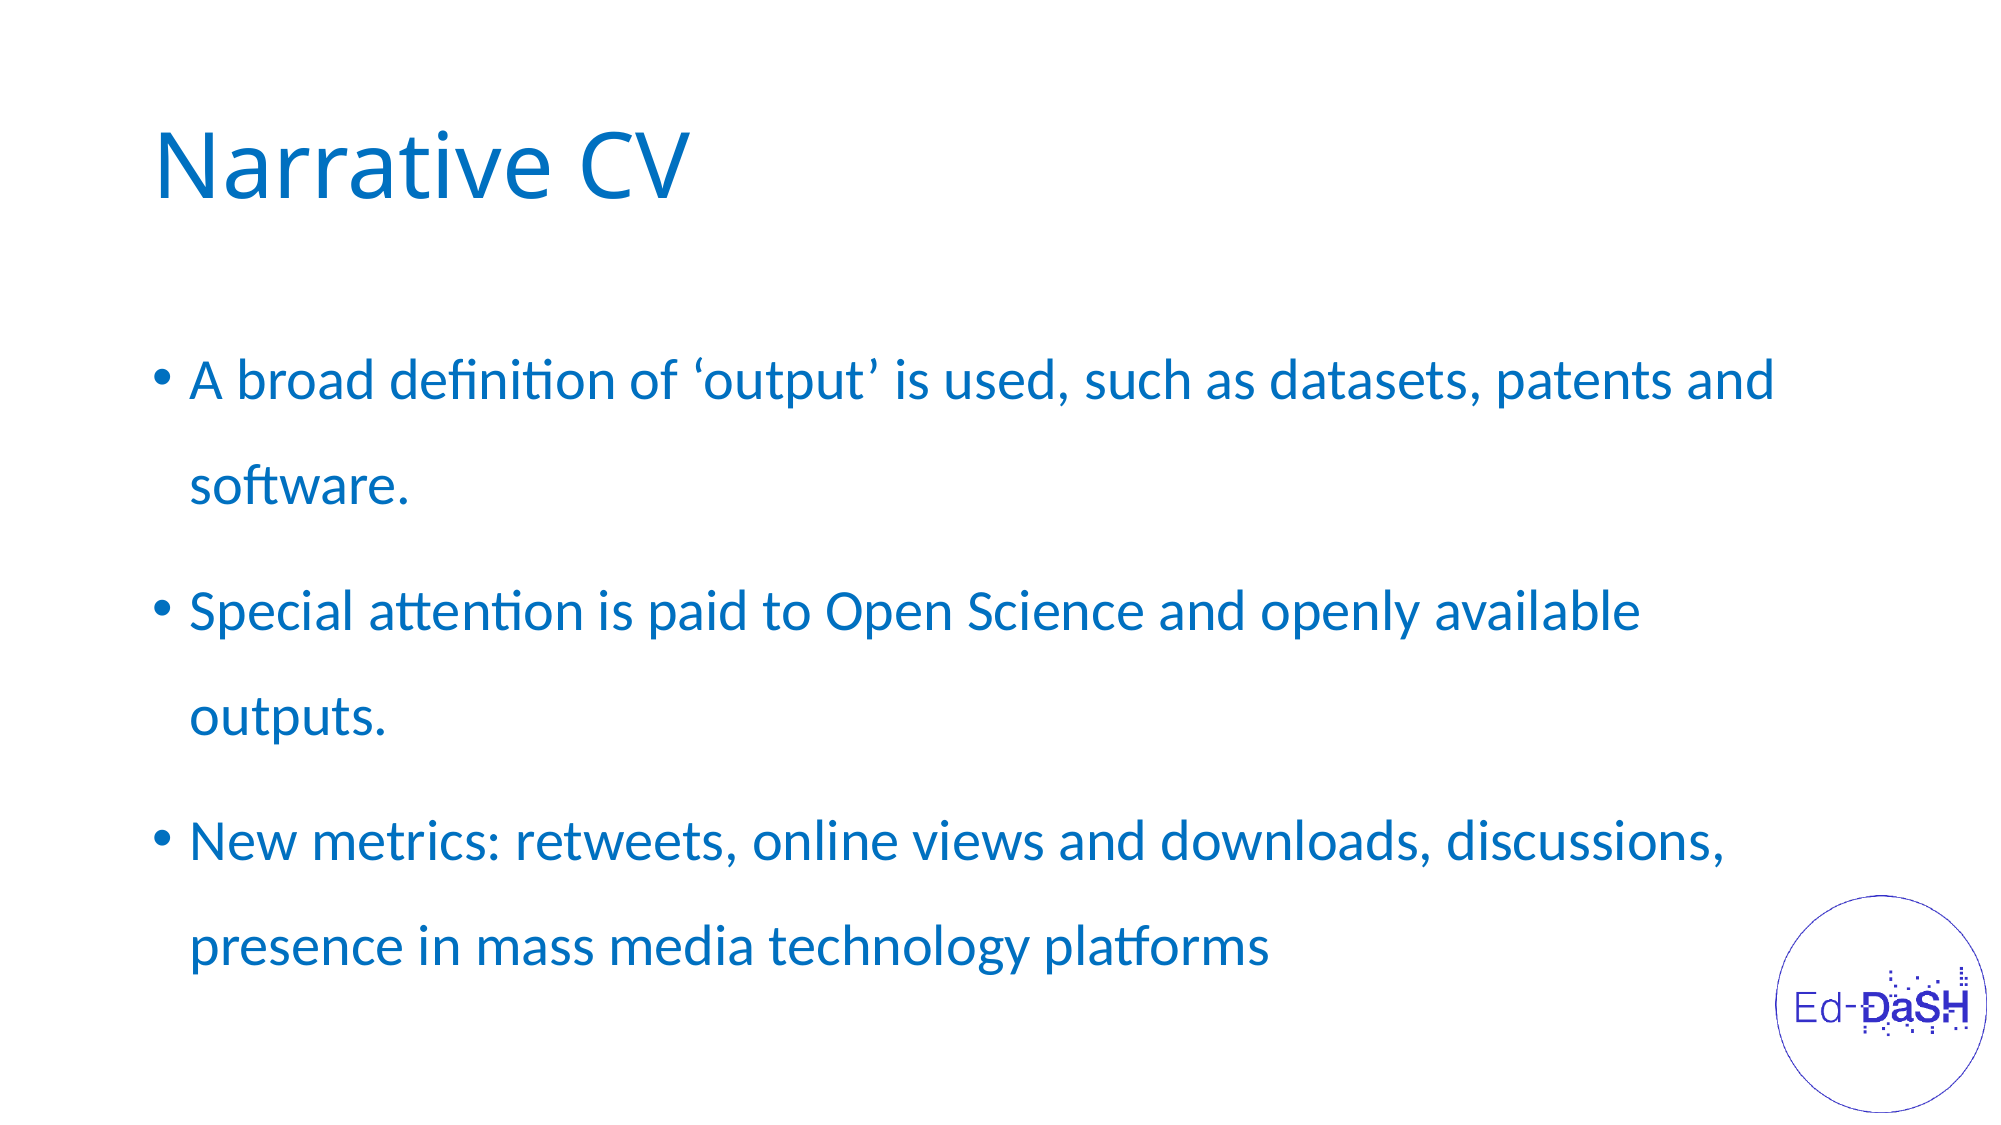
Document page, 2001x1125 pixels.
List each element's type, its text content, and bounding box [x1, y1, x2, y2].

title Narrative CV [137, 59, 1863, 278]
picture [1775, 895, 1987, 1113]
list A broad definition of ‘output’ is used, such as datasets, patents and software. Special attention is paid to Open Science and openly available outputs. New metrics: retweets, online views and downloads, discussions, presence in mass media technology platforms [137, 299, 1863, 1014]
